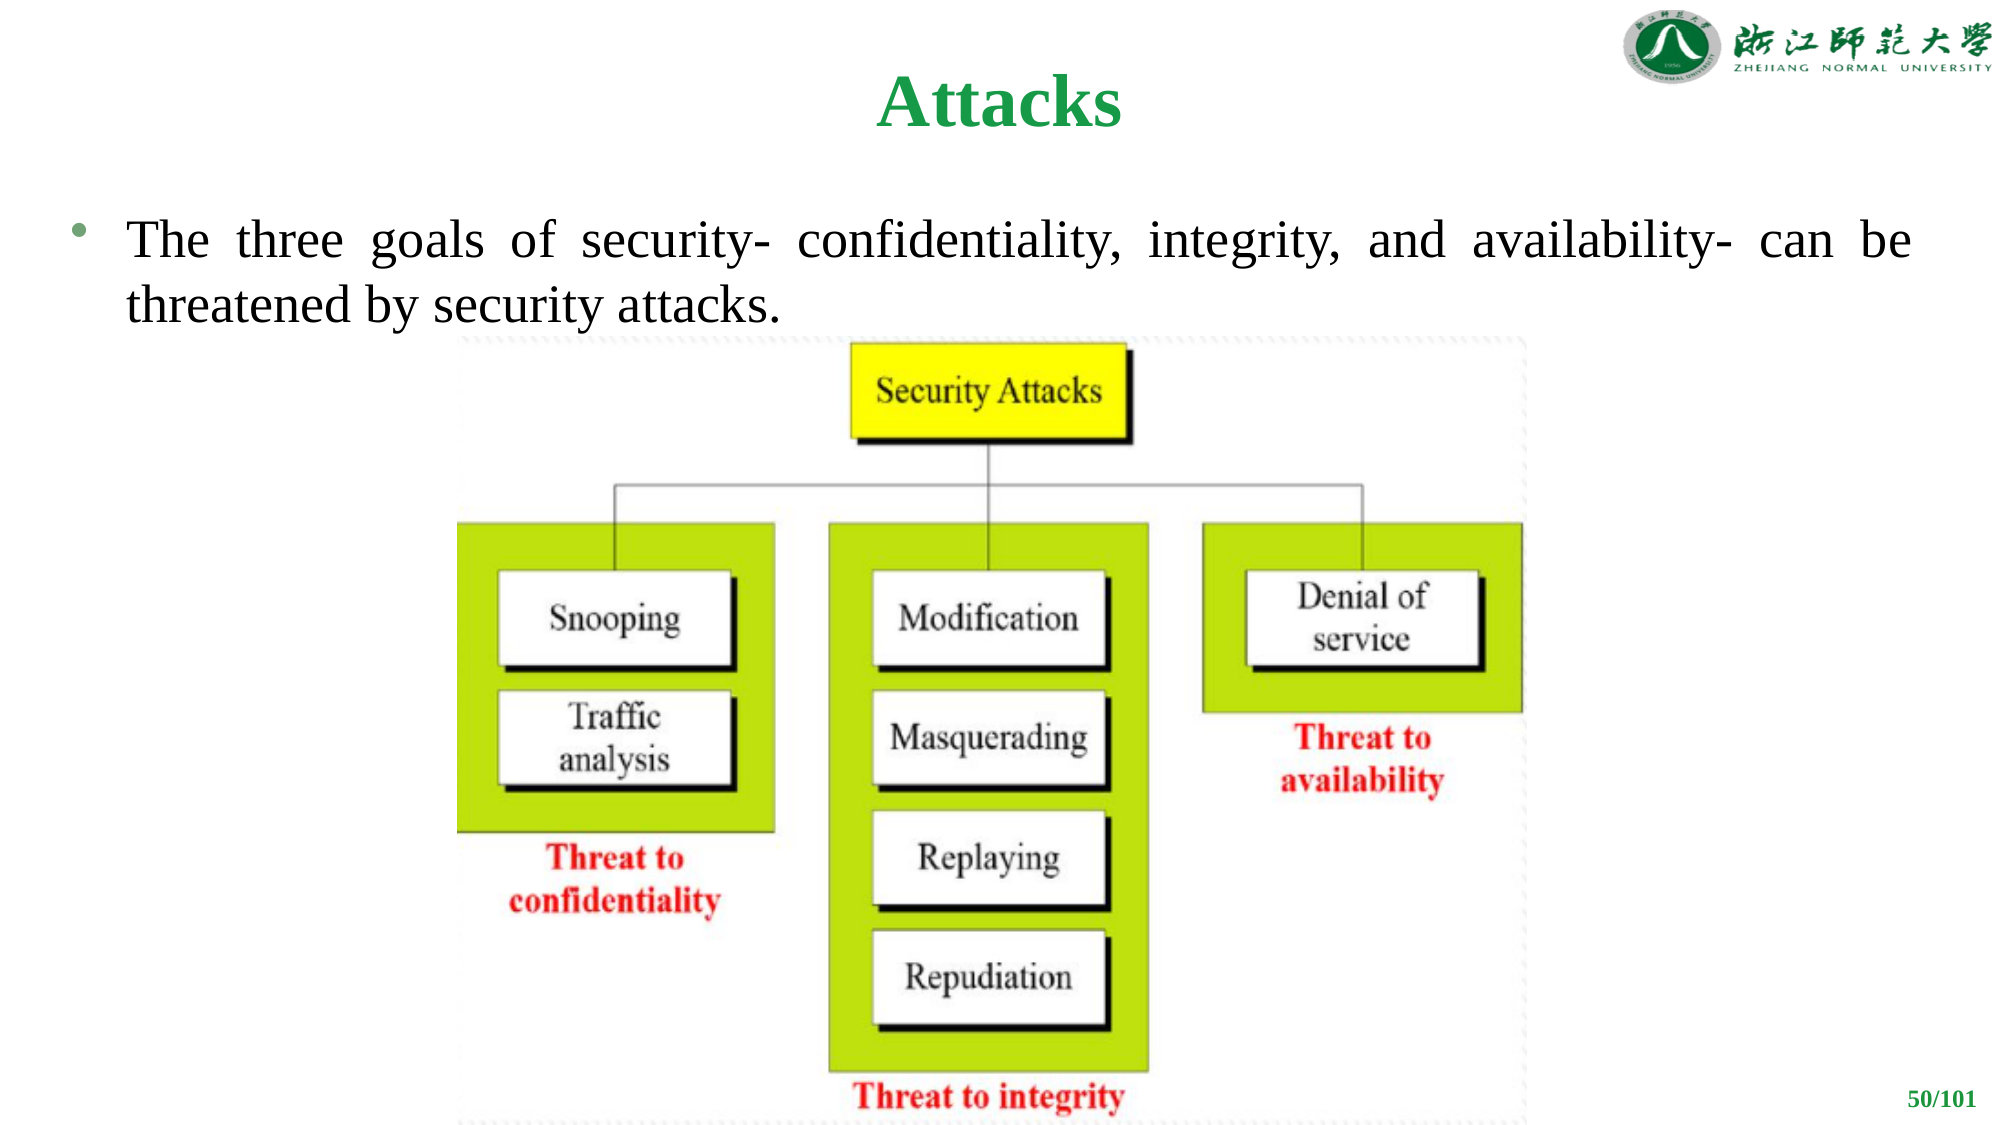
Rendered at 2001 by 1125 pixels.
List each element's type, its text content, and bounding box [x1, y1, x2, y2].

title Attacks [0, 54, 2000, 149]
picture [457, 336, 1527, 1125]
picture [1621, 10, 1992, 54]
list The three goals of security- confidentiality, integrity, and availability- can be threatened by security attacks. [55, 196, 1930, 1035]
